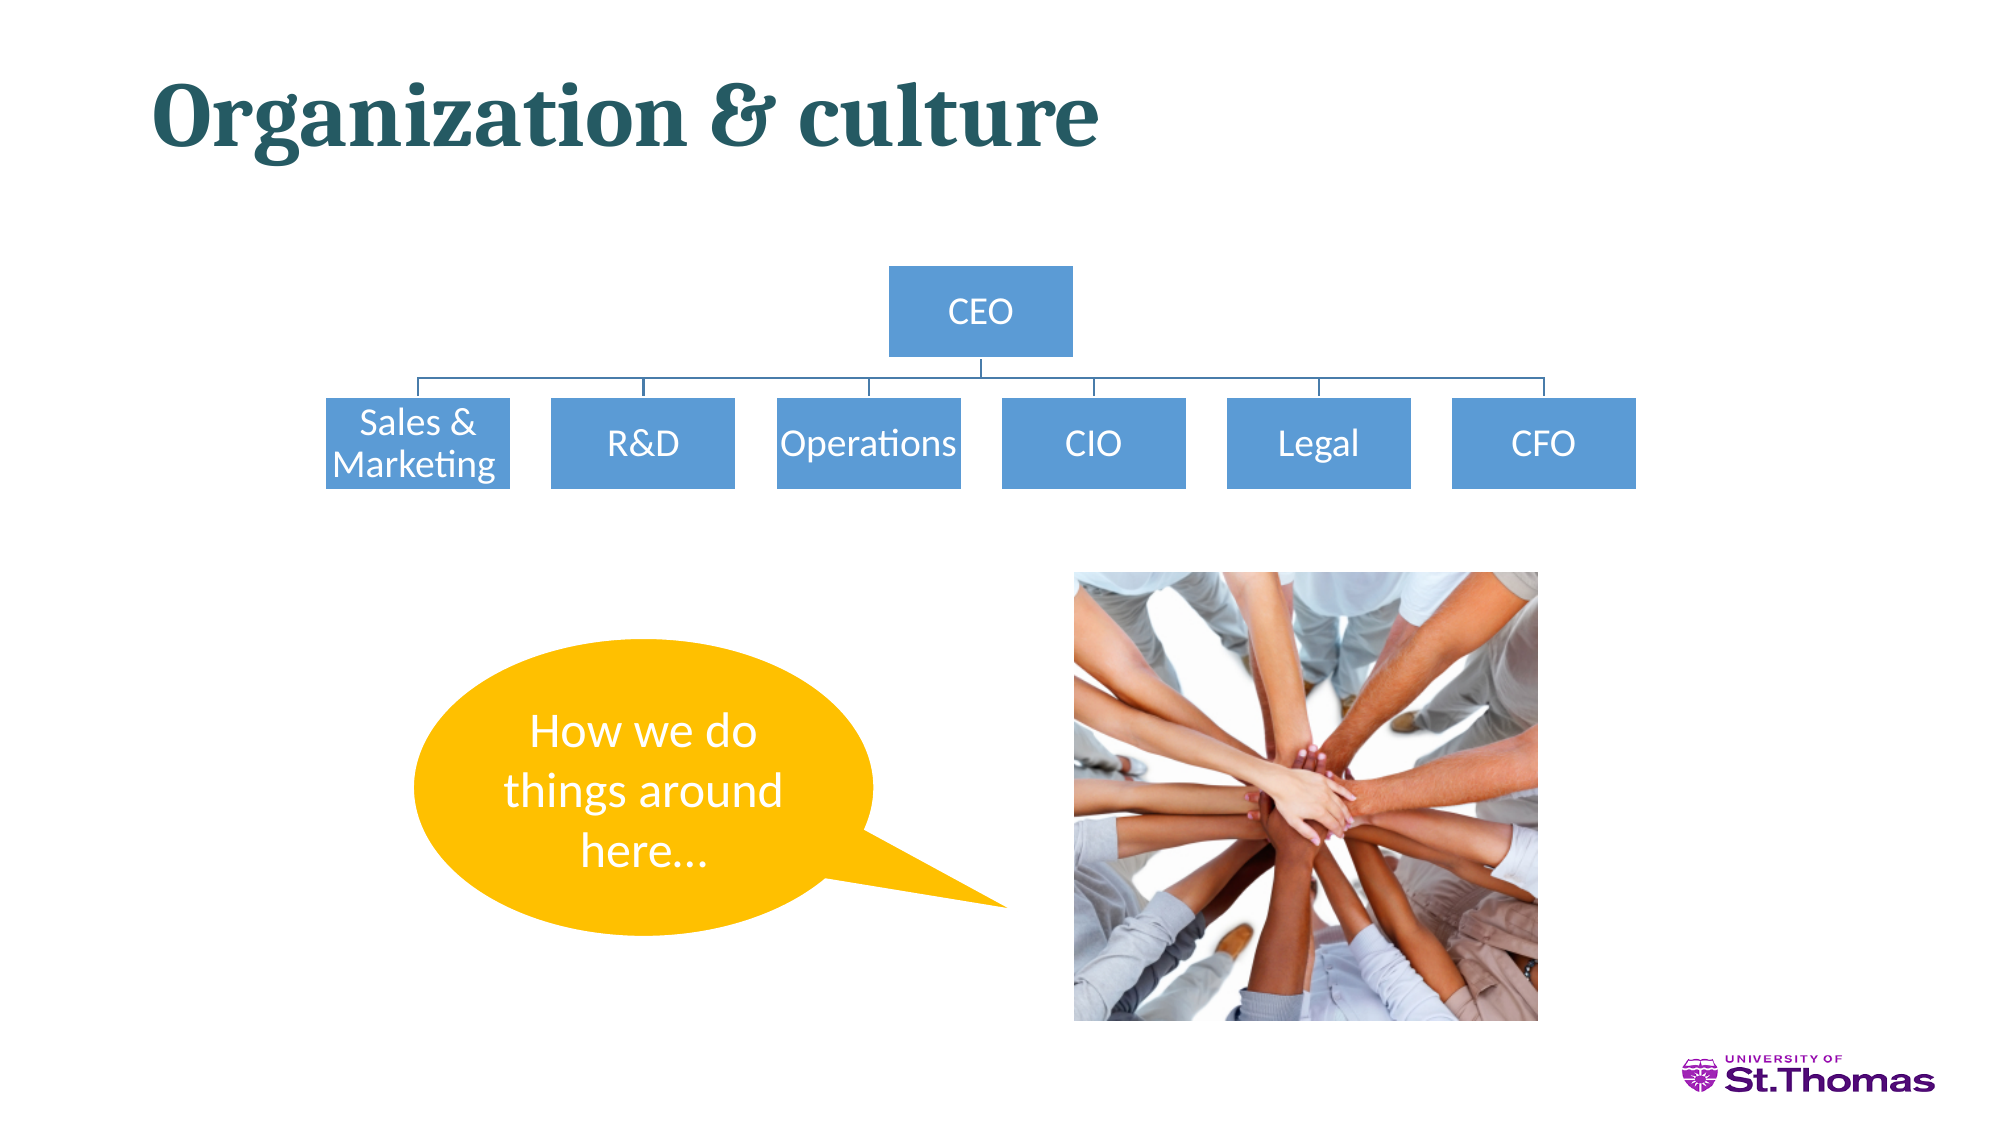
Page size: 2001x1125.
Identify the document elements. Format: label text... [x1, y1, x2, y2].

text_box How we do things around here… [410, 635, 1018, 940]
picture [1074, 572, 1538, 1021]
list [324, 242, 1638, 513]
title Organization & culture [137, 59, 1863, 163]
picture [1637, 1022, 1980, 1125]
